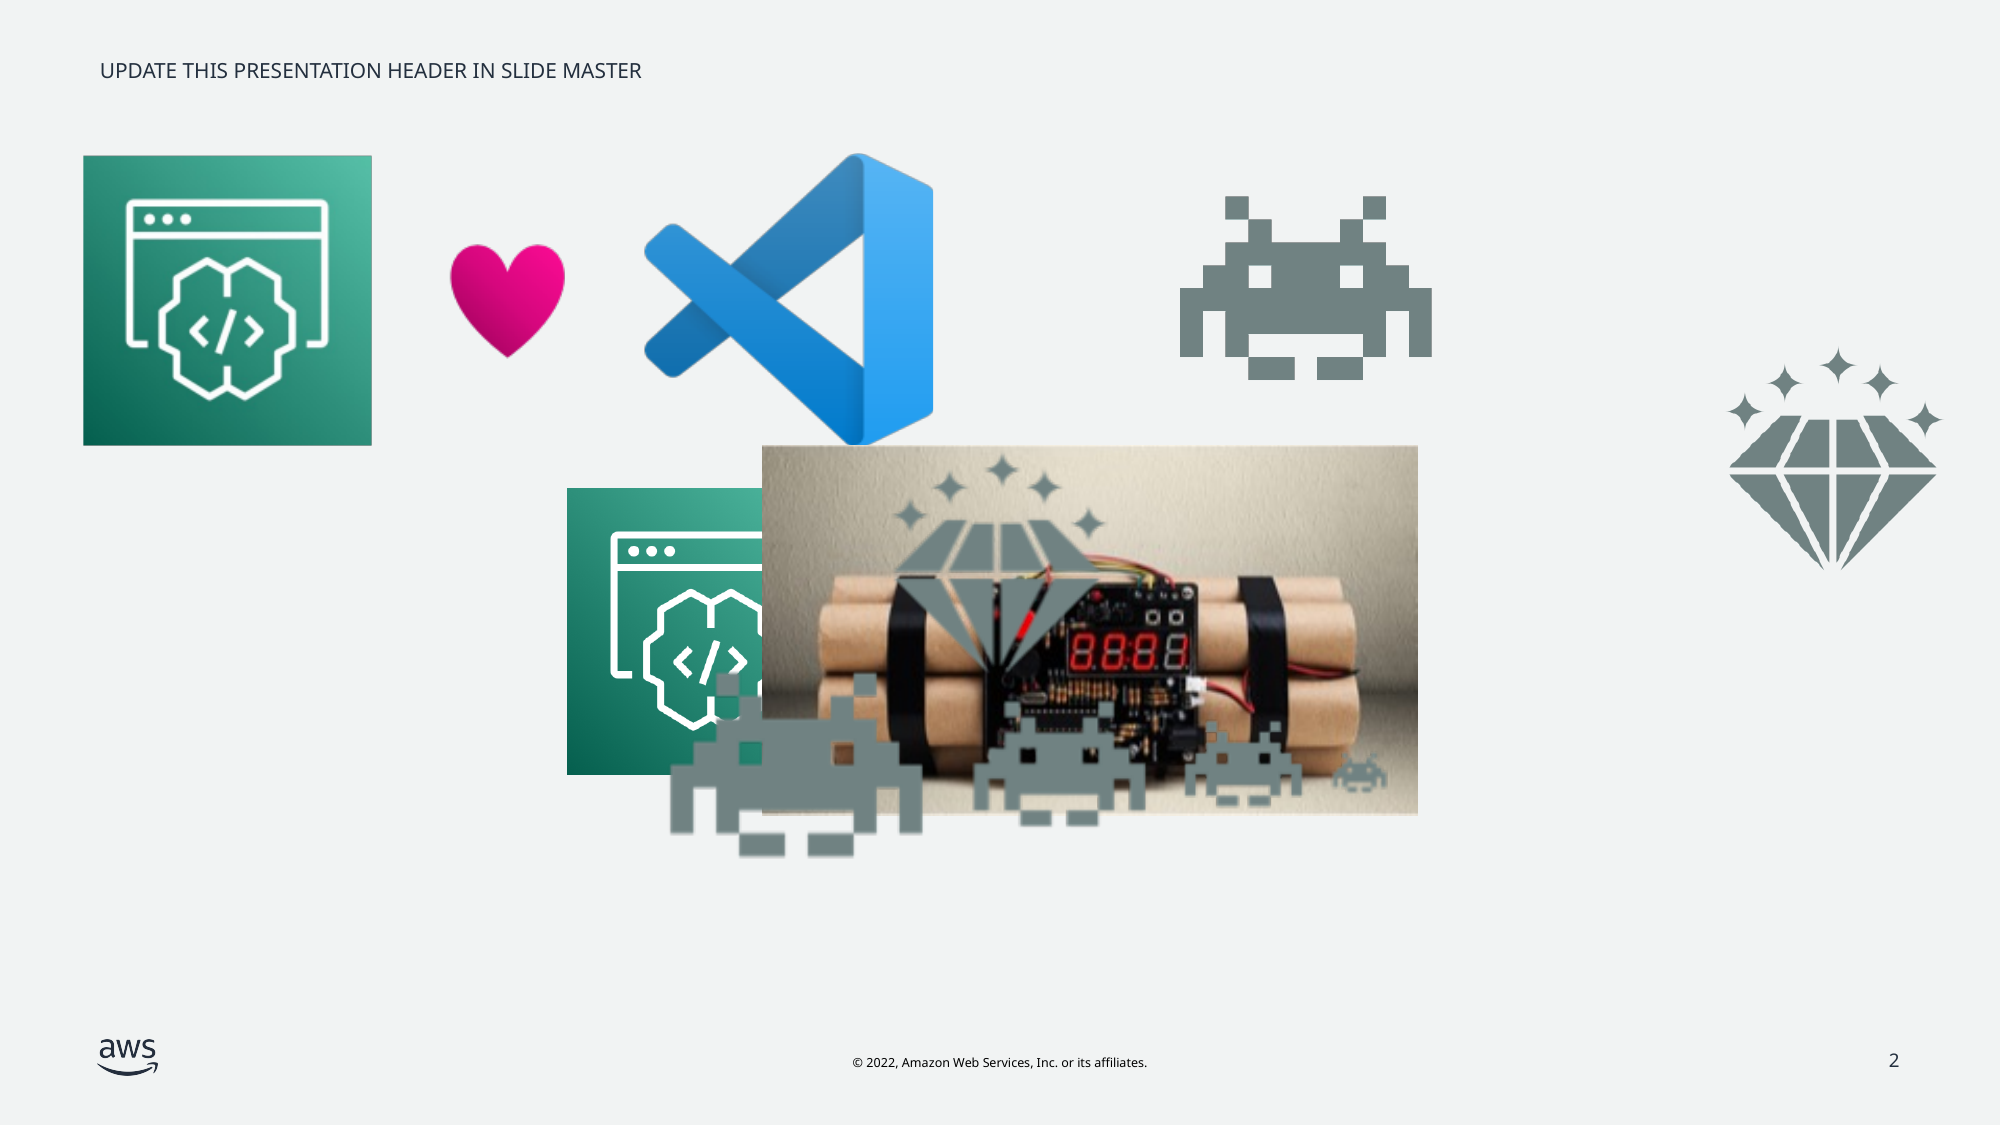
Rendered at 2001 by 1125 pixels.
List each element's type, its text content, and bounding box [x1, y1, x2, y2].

picture [1711, 334, 1958, 581]
picture [83, 153, 1418, 913]
slide_number 2 [1464, 1031, 1915, 1092]
picture [97, 1039, 158, 1076]
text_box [567, 486, 762, 777]
picture [1159, 141, 1452, 435]
